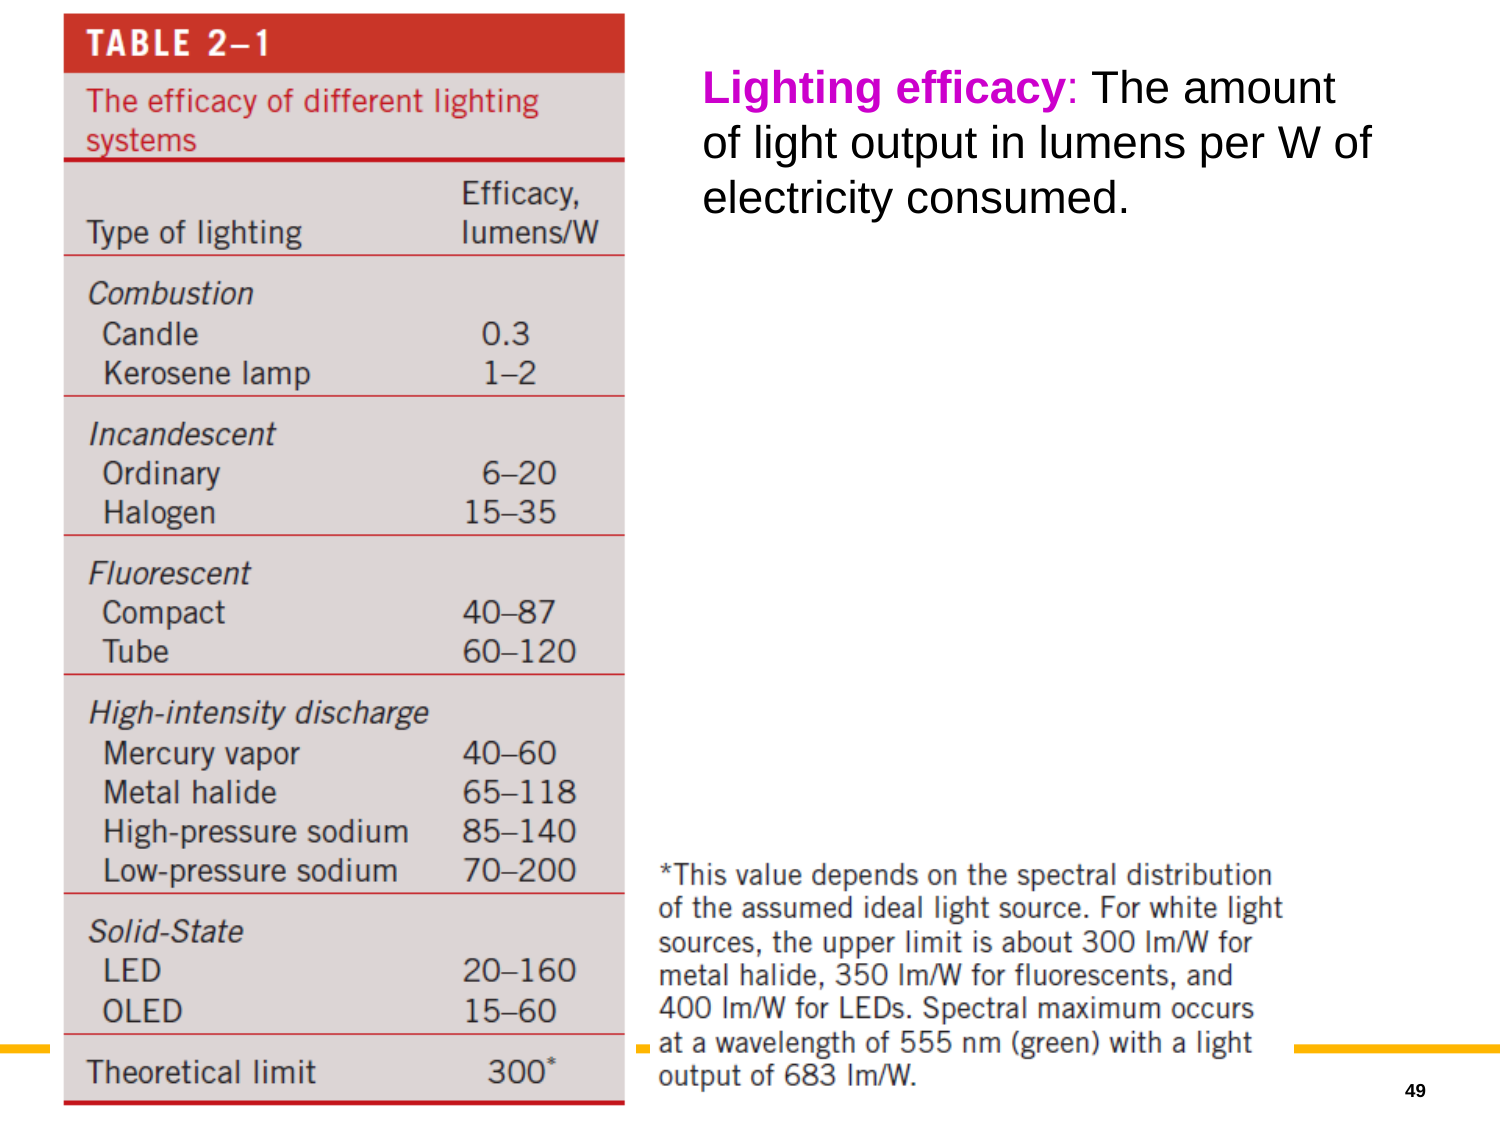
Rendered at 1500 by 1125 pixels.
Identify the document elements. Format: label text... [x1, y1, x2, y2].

slide_number 49 [1283, 1071, 1442, 1109]
picture [49, 6, 636, 1118]
picture [649, 846, 1294, 1100]
text_box Lighting efficacy: The amount of light output in lumens per W of electricity consumed. [687, 50, 1400, 230]
